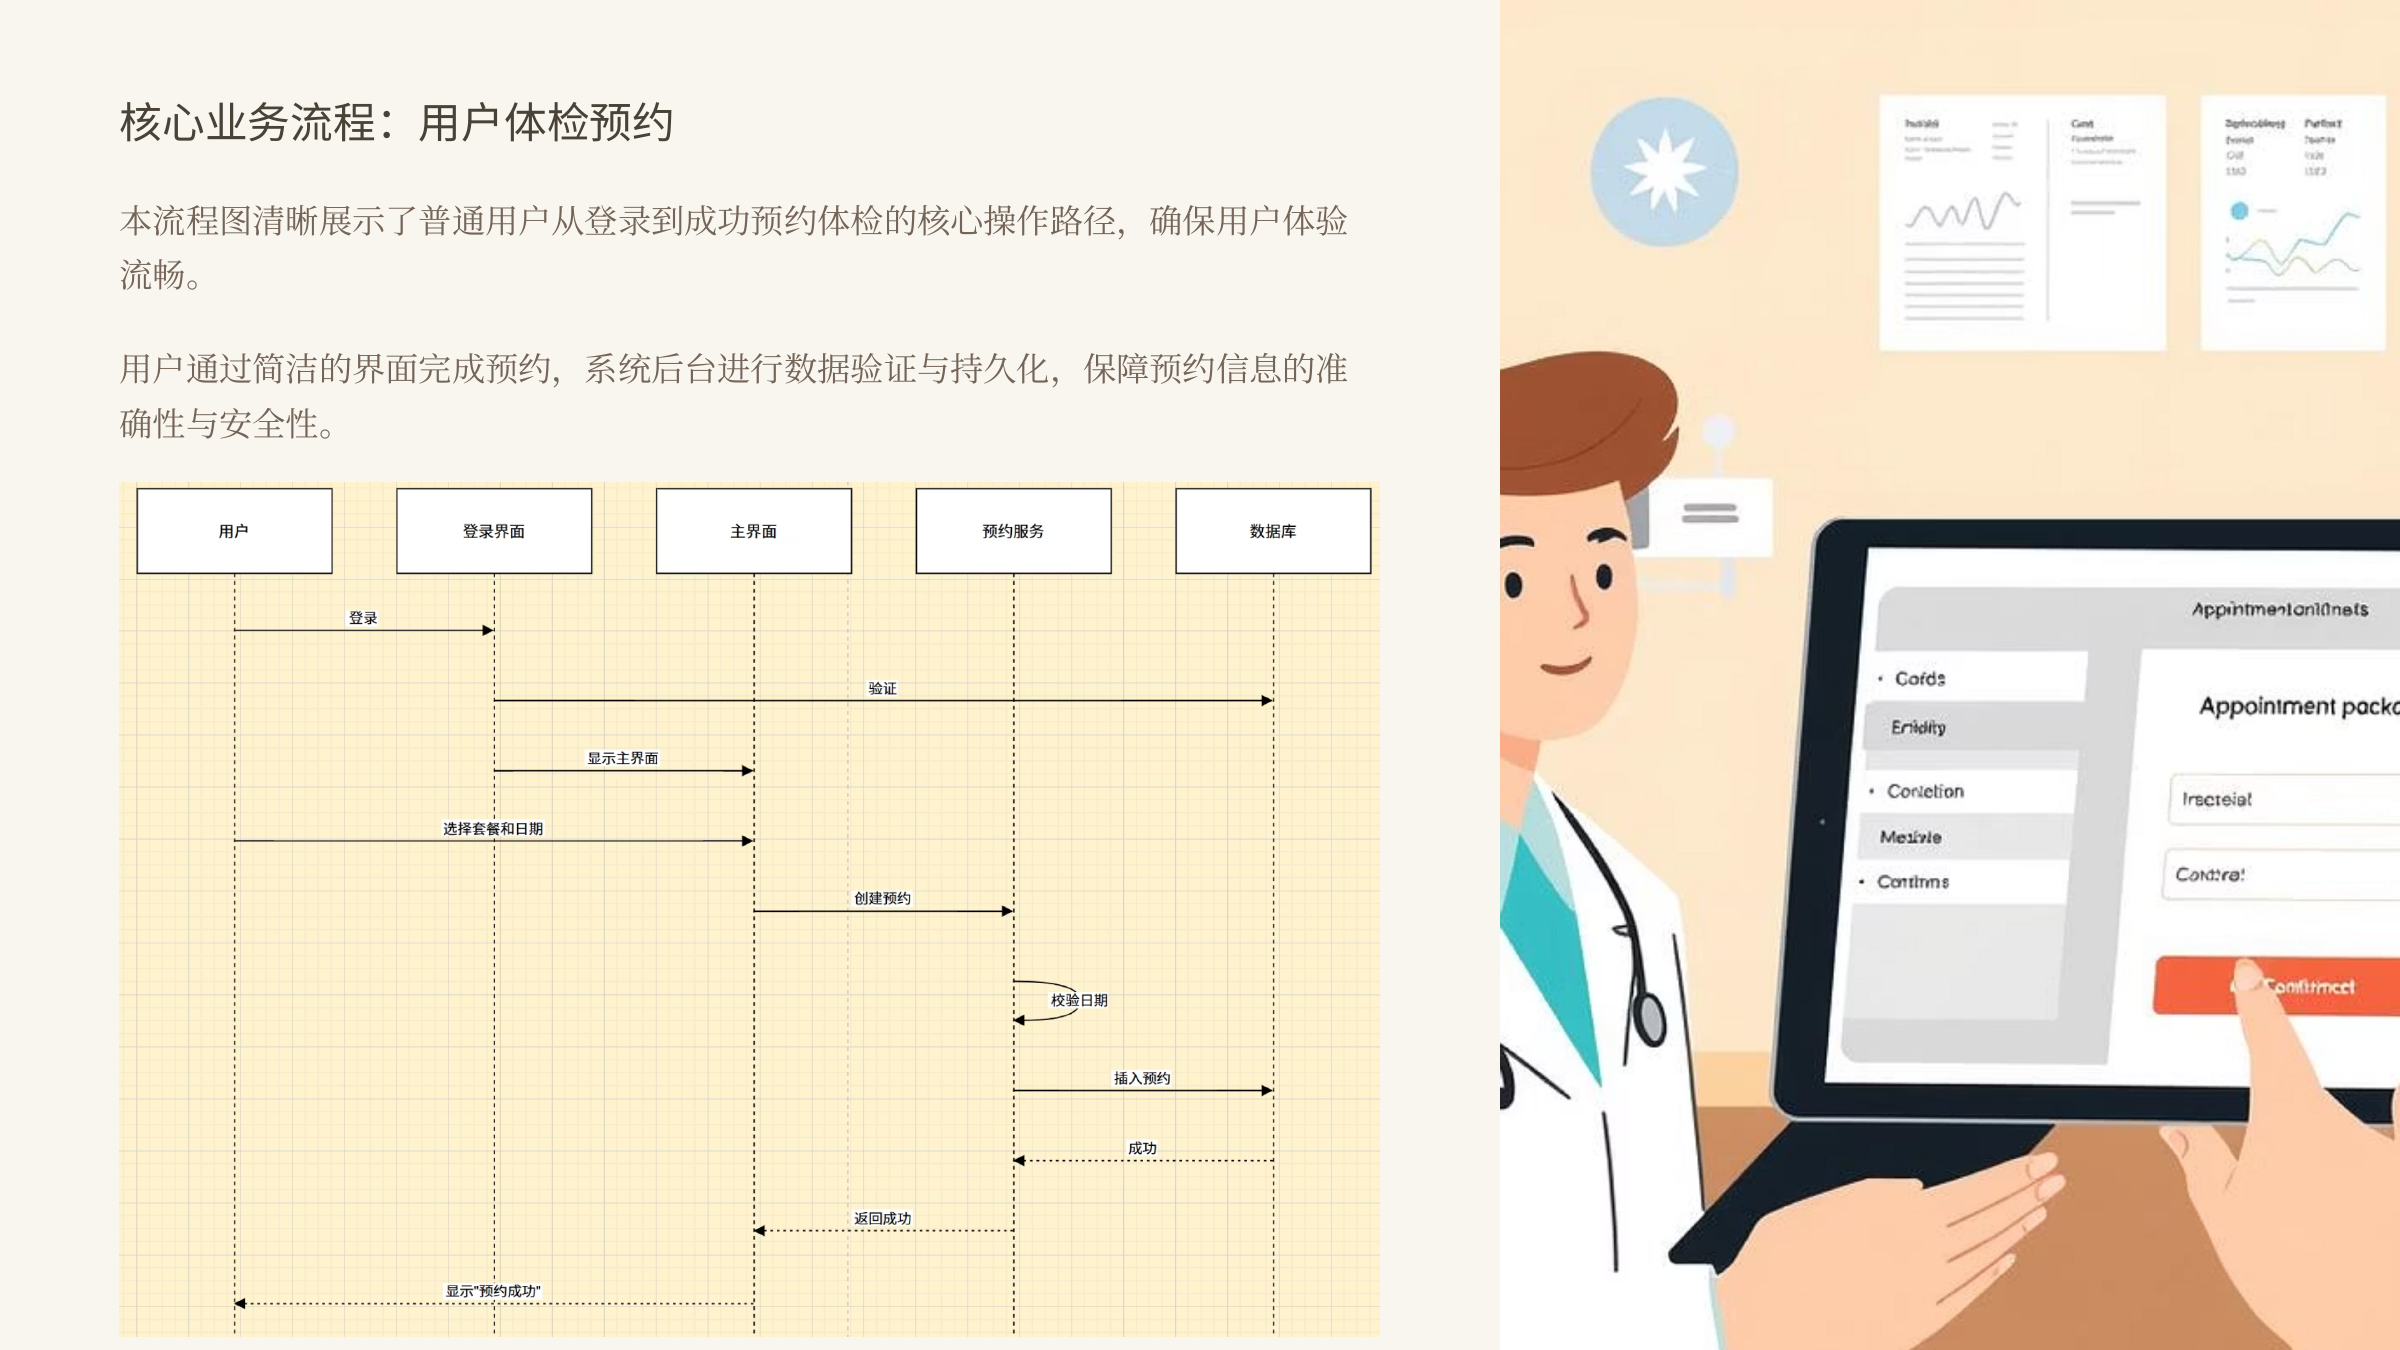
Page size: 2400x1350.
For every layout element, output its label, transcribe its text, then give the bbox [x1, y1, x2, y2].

text_box 核心业务流程：用户体检预约 [119, 94, 677, 148]
text_box 本流程图清晰展示了普通用户从登录到成功预约体检的核心操作路径，确保用户体验流畅。 [119, 186, 1381, 296]
picture [119, 482, 1381, 1337]
picture [1499, 0, 2400, 1350]
text_box 用户通过简洁的界面完成预约，系统后台进行数据验证与持久化，保障预约信息的准确性与安全性。 [119, 334, 1381, 444]
